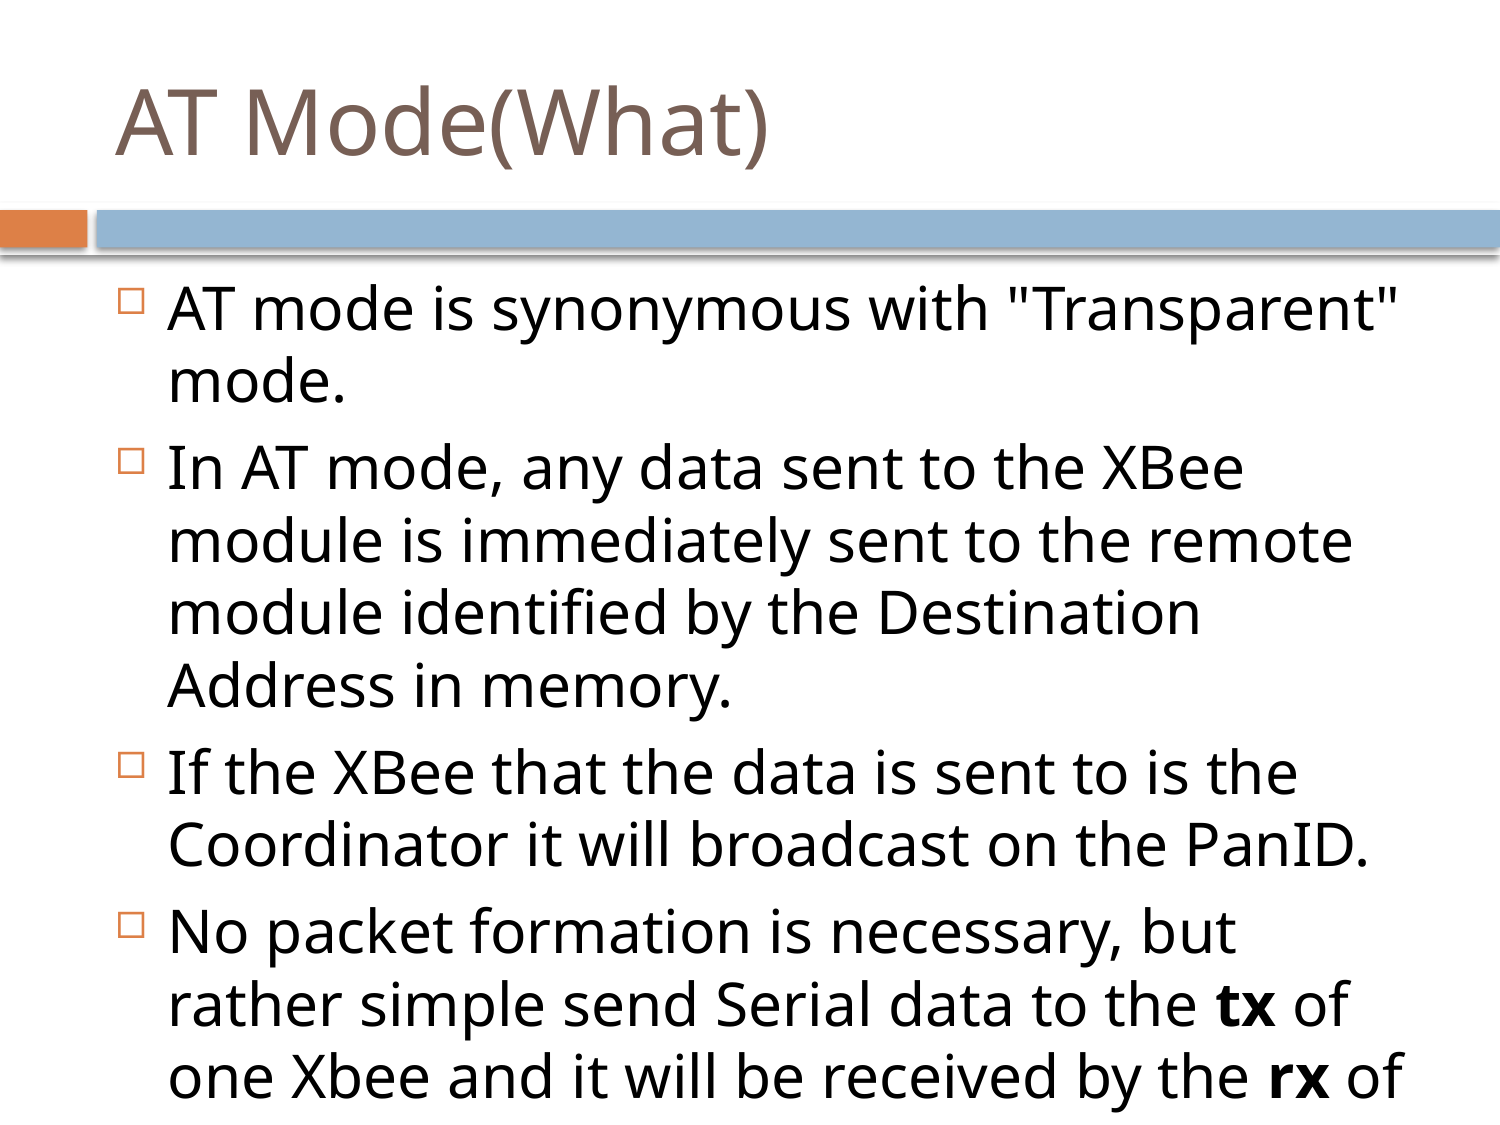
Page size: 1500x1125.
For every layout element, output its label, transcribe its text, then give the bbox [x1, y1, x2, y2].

title AT Mode(What) [100, 37, 1438, 200]
list AT mode is synonymous with "Transparent" mode. In AT mode, any data sent to the XBee module is immediately sent to the remote module identified by the Destination Address in memory. If the XBee that the data is sent to is the Coordinator it will broadcast on the PanID. No packet formation is necessary, but rather simple send Serial data to the tx of one Xbee and it will be received by the rx of the destination XBee [100, 262, 1438, 1000]
